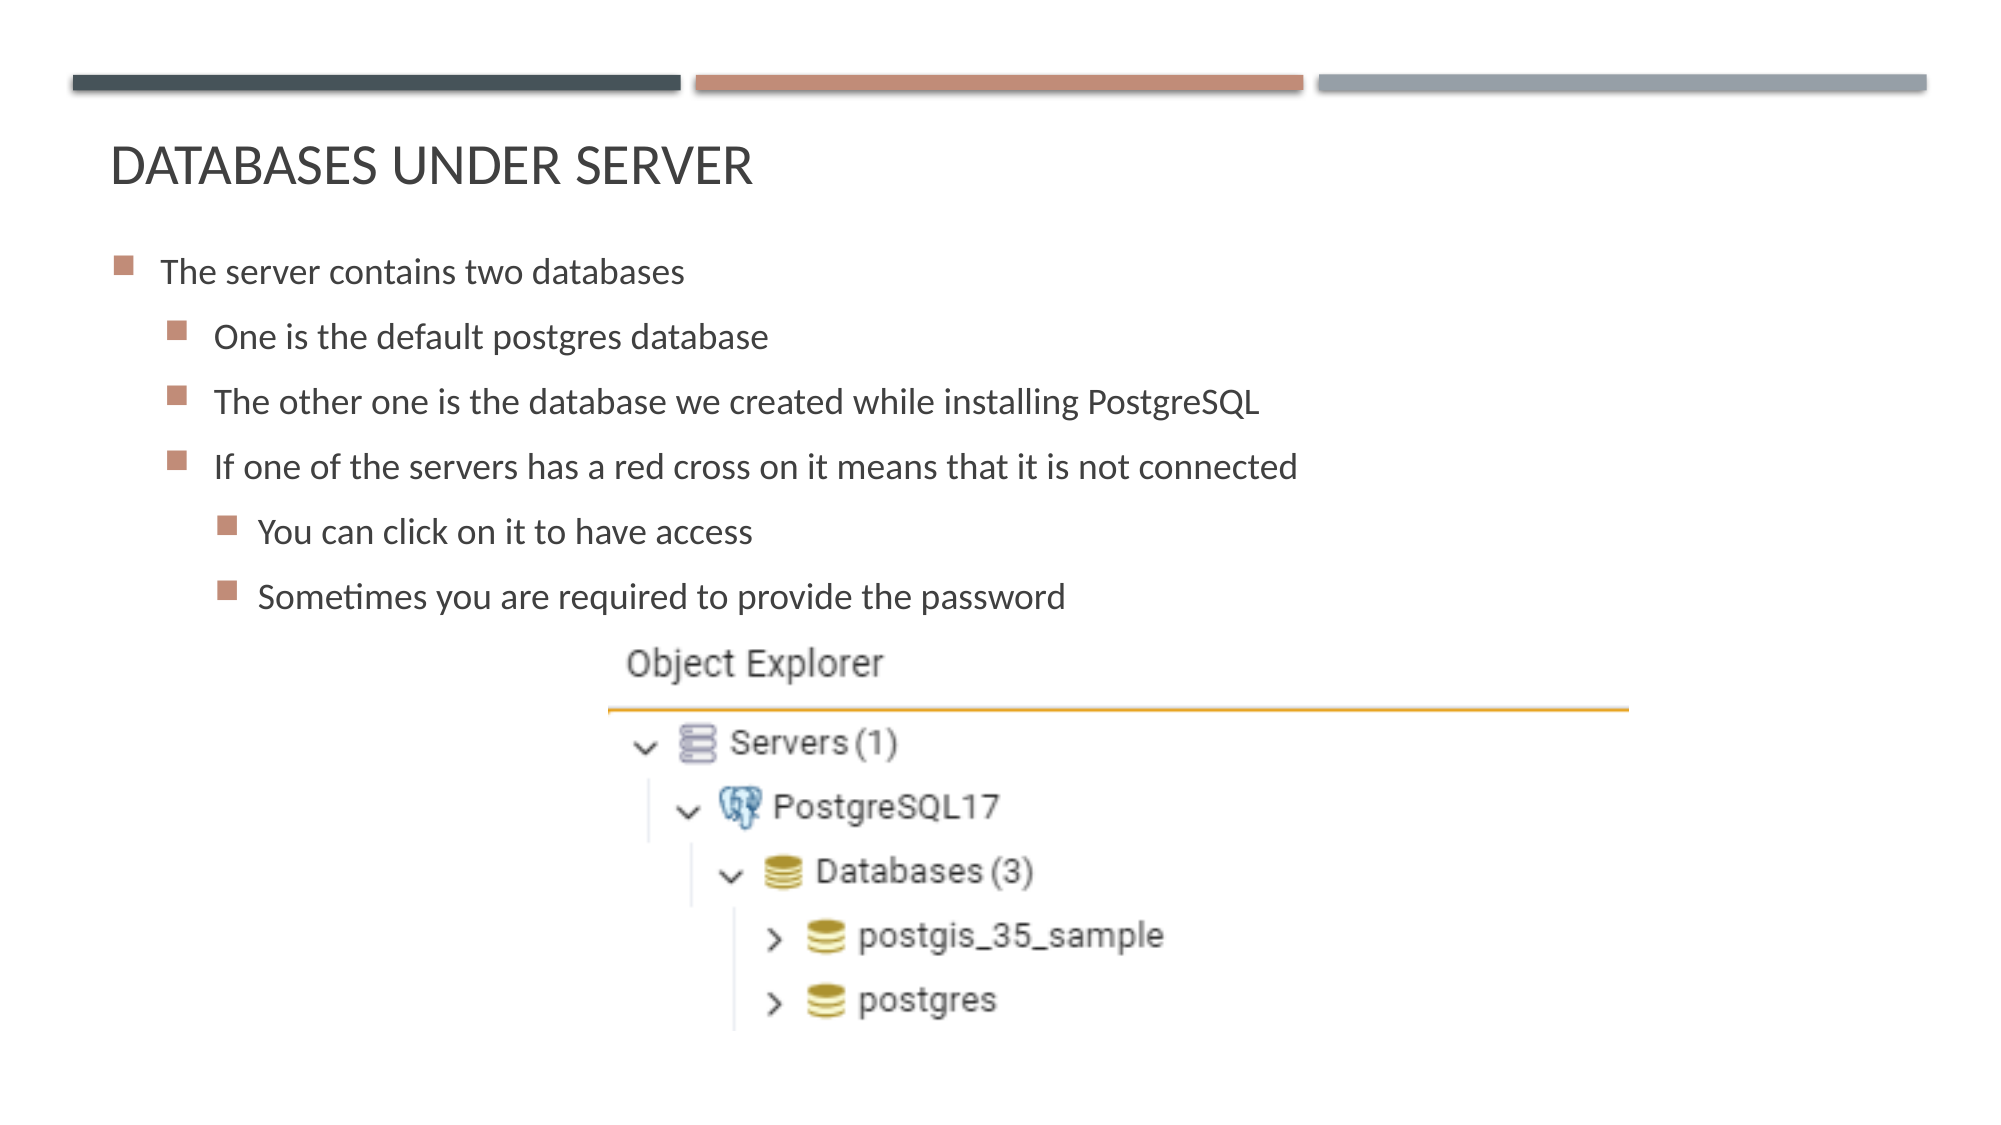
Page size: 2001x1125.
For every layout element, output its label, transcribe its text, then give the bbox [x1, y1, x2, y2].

title Databases under server [95, 115, 1905, 204]
list The server contains two databases One is the default postgres database The other one is the database we created while installing PostgreSQL If one of the servers has a red cross on it means that it is not connected You can click on it to have access Sometimes you are required to provide the password [95, 223, 1905, 642]
picture [607, 640, 1630, 1032]
